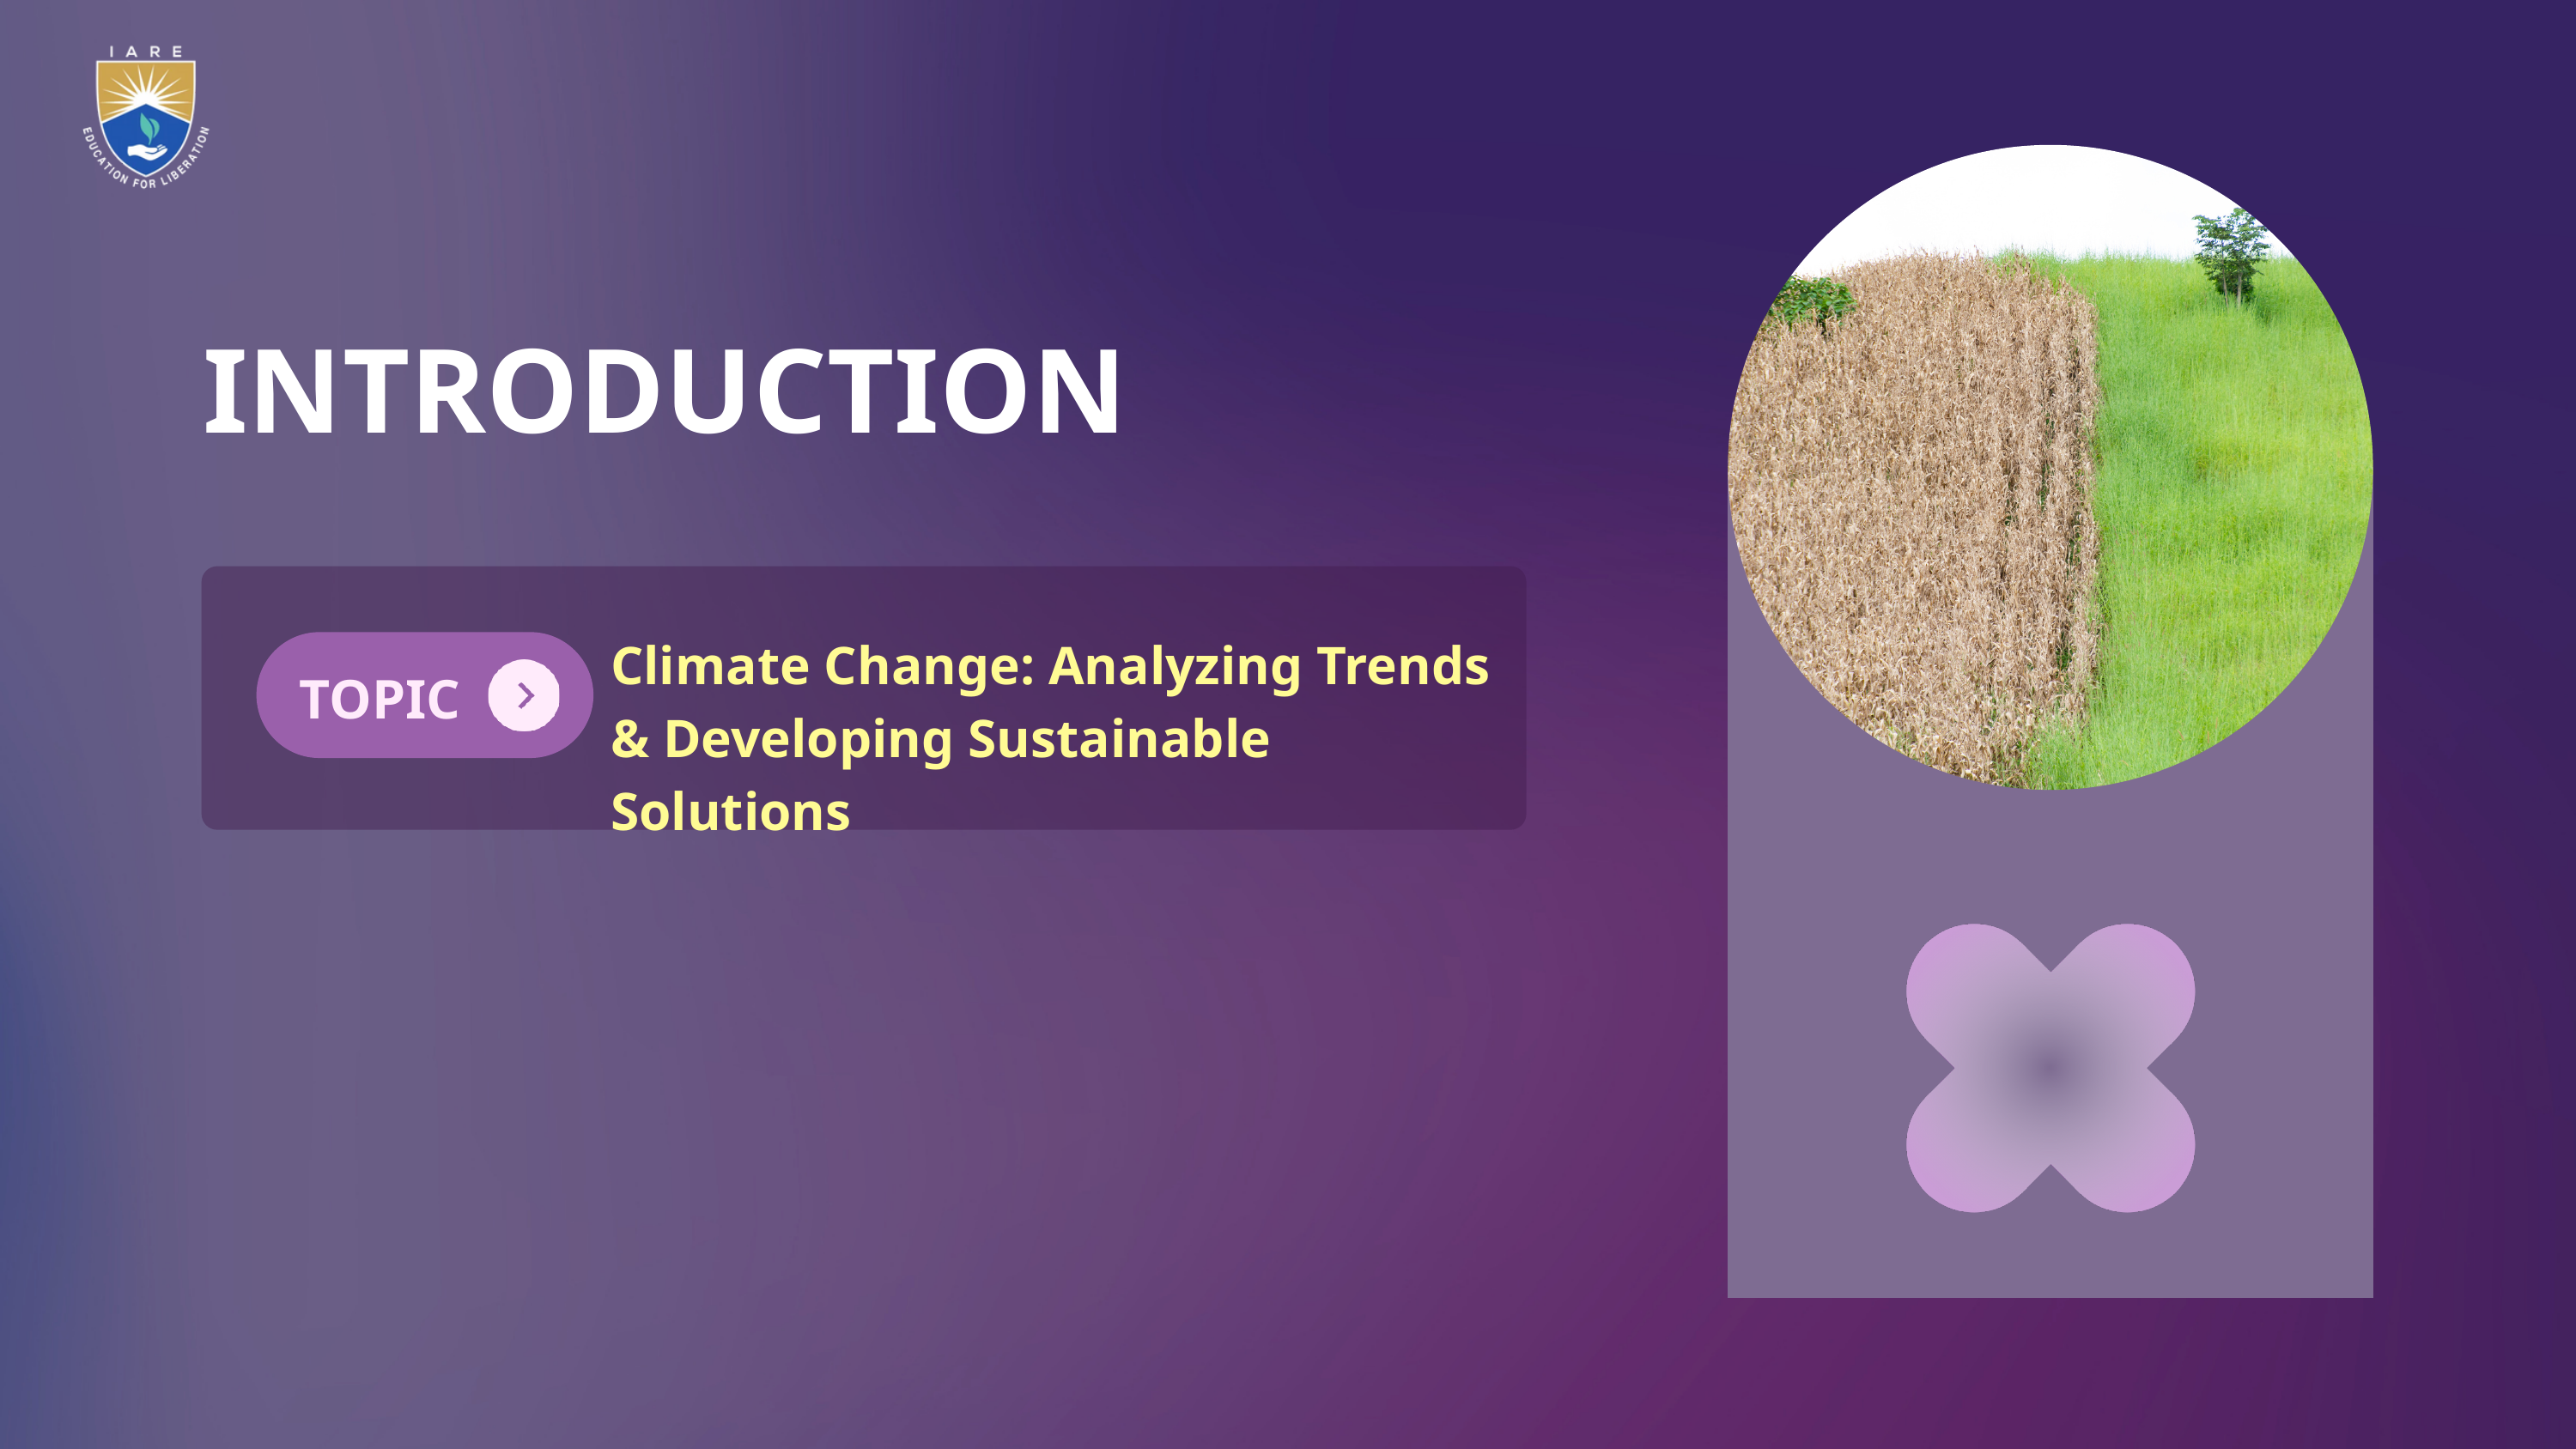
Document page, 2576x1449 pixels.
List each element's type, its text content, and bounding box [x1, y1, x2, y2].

text_box [77, 24, 212, 198]
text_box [201, 566, 1527, 830]
text_box Climate Change: Analyzing Trends & Developing Sustainable Solutions [610, 837, 1511, 841]
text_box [256, 632, 594, 759]
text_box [1727, 797, 2373, 1298]
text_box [1727, 144, 2373, 791]
text_box [0, 0, 2576, 1449]
text_box INTRODUCTION [203, 293, 1178, 457]
